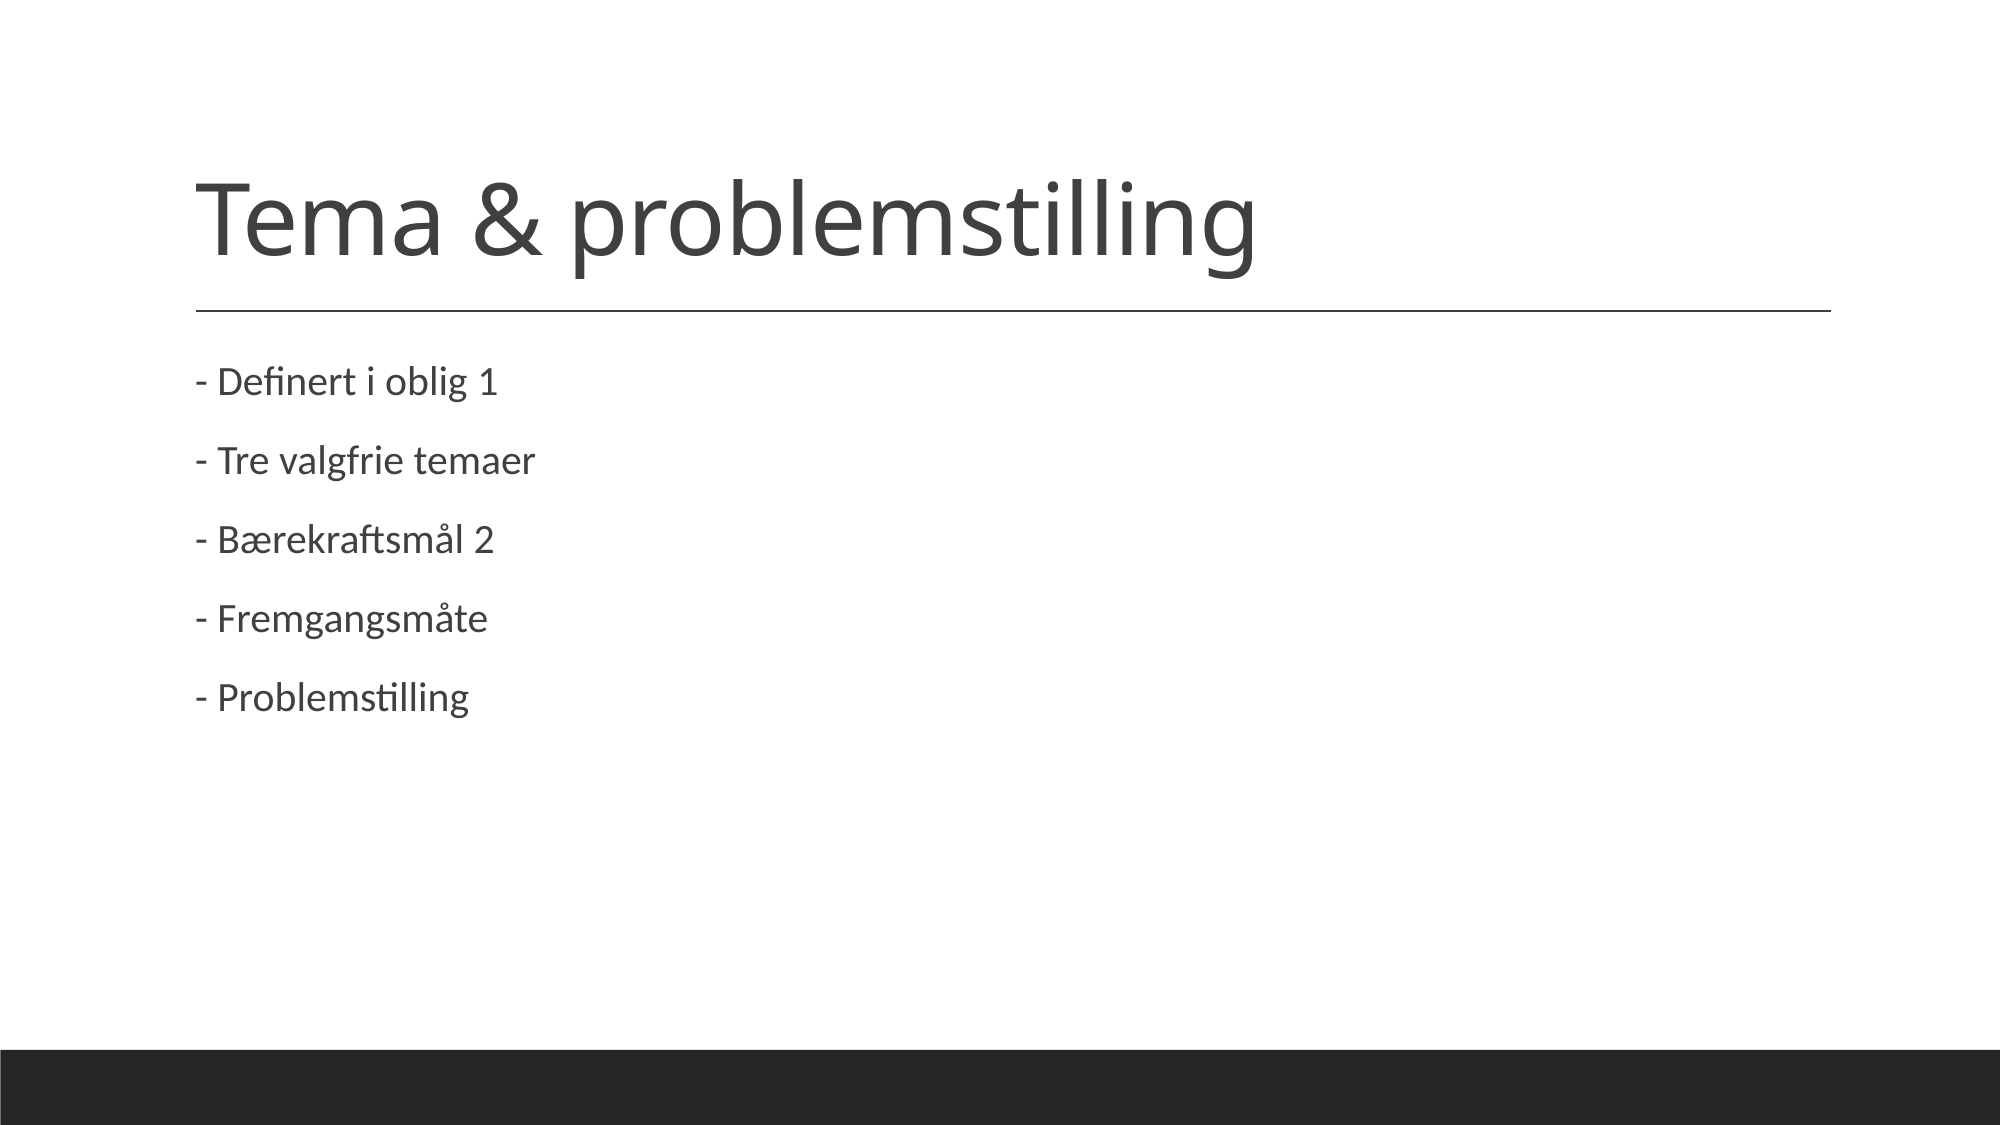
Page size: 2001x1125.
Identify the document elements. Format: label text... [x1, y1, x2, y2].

list - Definert i oblig 1 - Tre valgfrie temaer - Bærekraftsmål 2 - Fremgangsmåte - Problemstilling [180, 345, 1830, 963]
title Tema & problemstilling [180, 47, 1830, 285]
